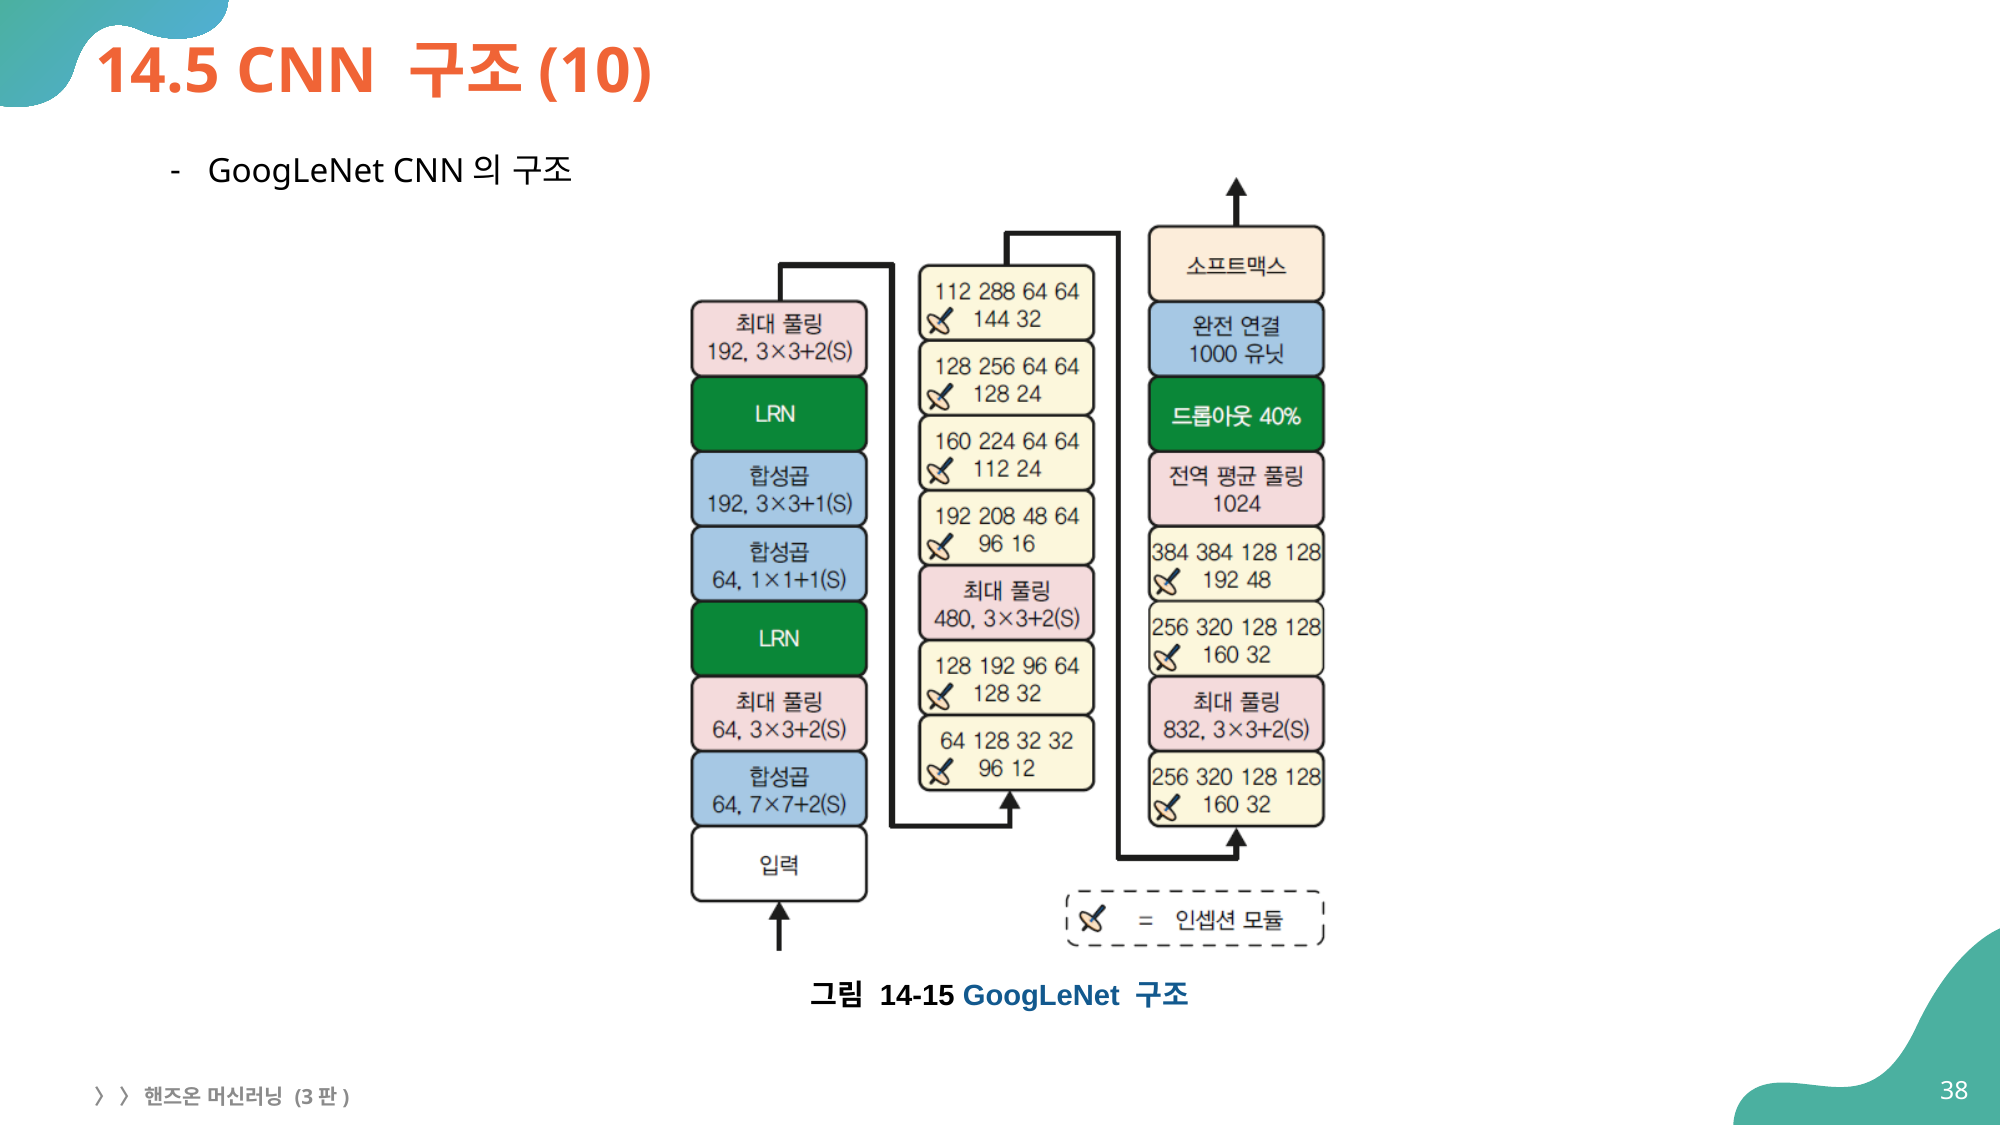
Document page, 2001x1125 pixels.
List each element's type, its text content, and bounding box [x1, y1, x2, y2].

text_box 그림 14-15 GoogLeNet 구조 [498, 968, 1501, 1019]
picture [657, 171, 1353, 966]
list GoogLeNet CNN의 구조 [79, 133, 1892, 1035]
slide_number 38 [1917, 1061, 1984, 1122]
title 14.5 CNN 구조(10) [79, 17, 1931, 128]
footer 〉 〉 핸즈온 머신러닝 (3판) [79, 1078, 755, 1114]
